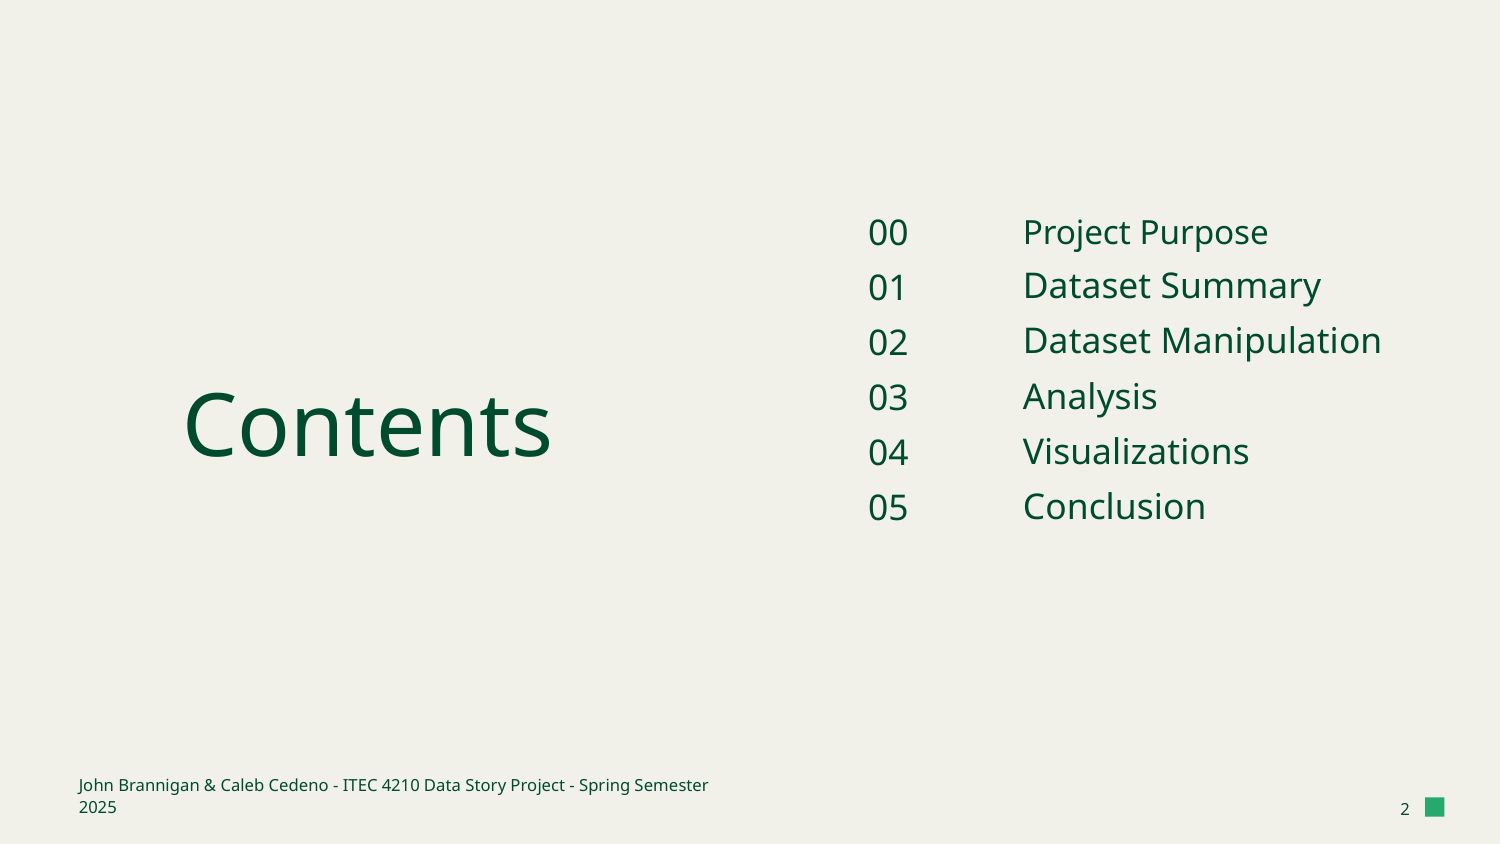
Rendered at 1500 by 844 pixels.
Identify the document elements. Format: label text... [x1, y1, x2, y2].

subtitle John Brannigan & Caleb Cedeno - ITEC 4210 Data Story Project - Spring Semester 2025 [56, 787, 752, 833]
subtitle 00 01 02 03 04 05 [751, 173, 924, 671]
title Contents [68, 298, 668, 546]
slide_number ‹#› [1350, 787, 1425, 833]
subtitle Project Purpose Dataset Summary Dataset Manipulation Analysis Visualizations Conclusion [1008, 173, 1403, 671]
